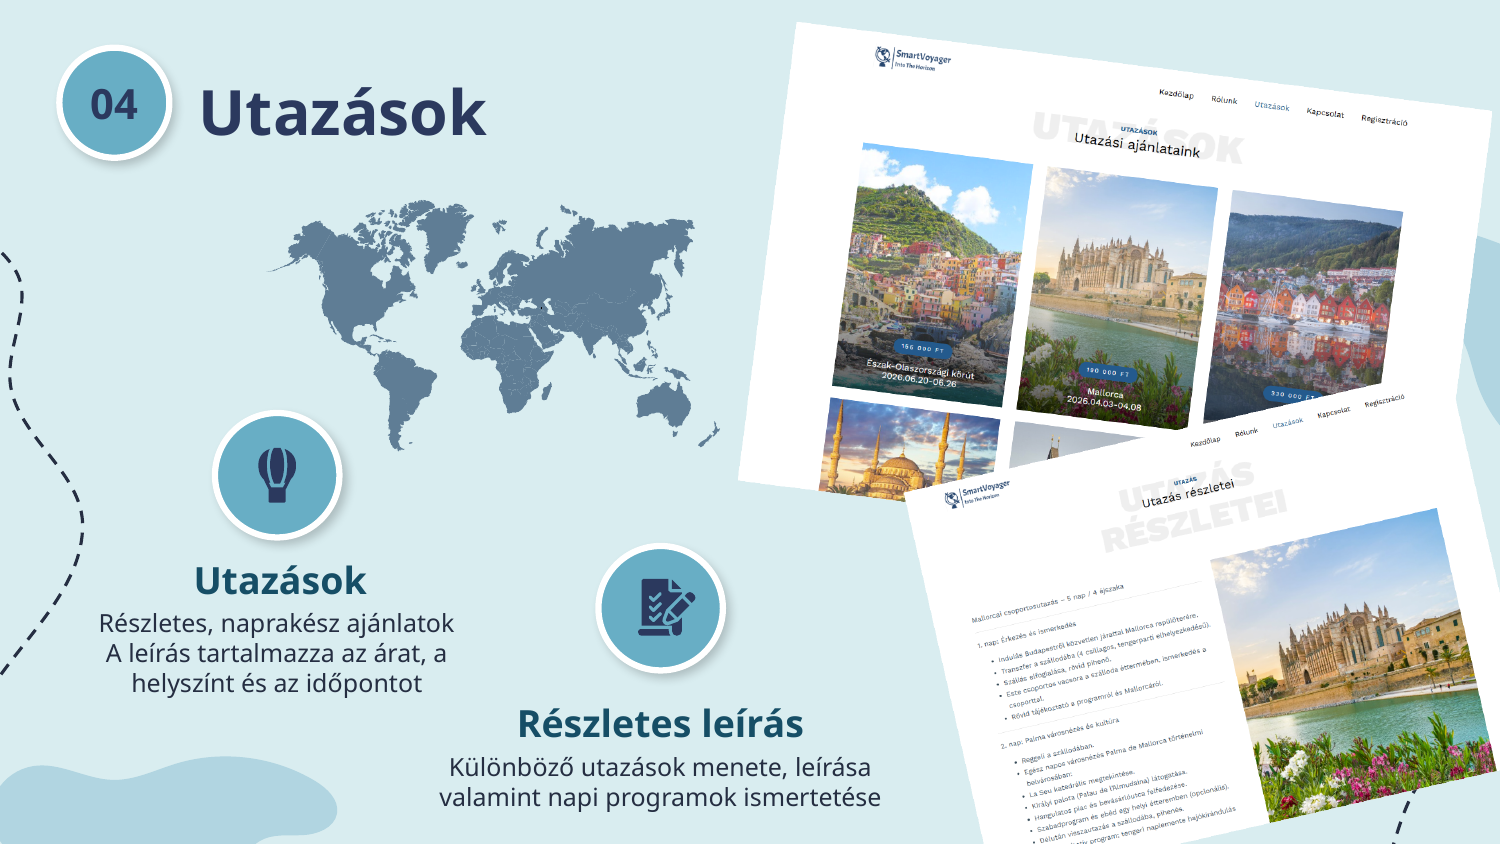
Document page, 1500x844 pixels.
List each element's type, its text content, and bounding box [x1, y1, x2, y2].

picture [739, 22, 1500, 844]
text_box [214, 415, 340, 538]
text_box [265, 199, 721, 452]
title Utazások [183, 57, 617, 152]
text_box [258, 447, 297, 504]
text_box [59, 47, 170, 158]
subtitle Részletes, naprakész ajánlatok A leírás tartalmazza az árat, a helyszínt és az időpontot [53, 617, 501, 709]
subtitle Különböző utazások menete, leírása valamint napi programok ismertetése [410, 736, 911, 830]
subtitle Részletes leírás [410, 700, 911, 736]
text_box [598, 545, 723, 671]
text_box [638, 578, 697, 637]
subtitle Utazások [30, 556, 531, 617]
